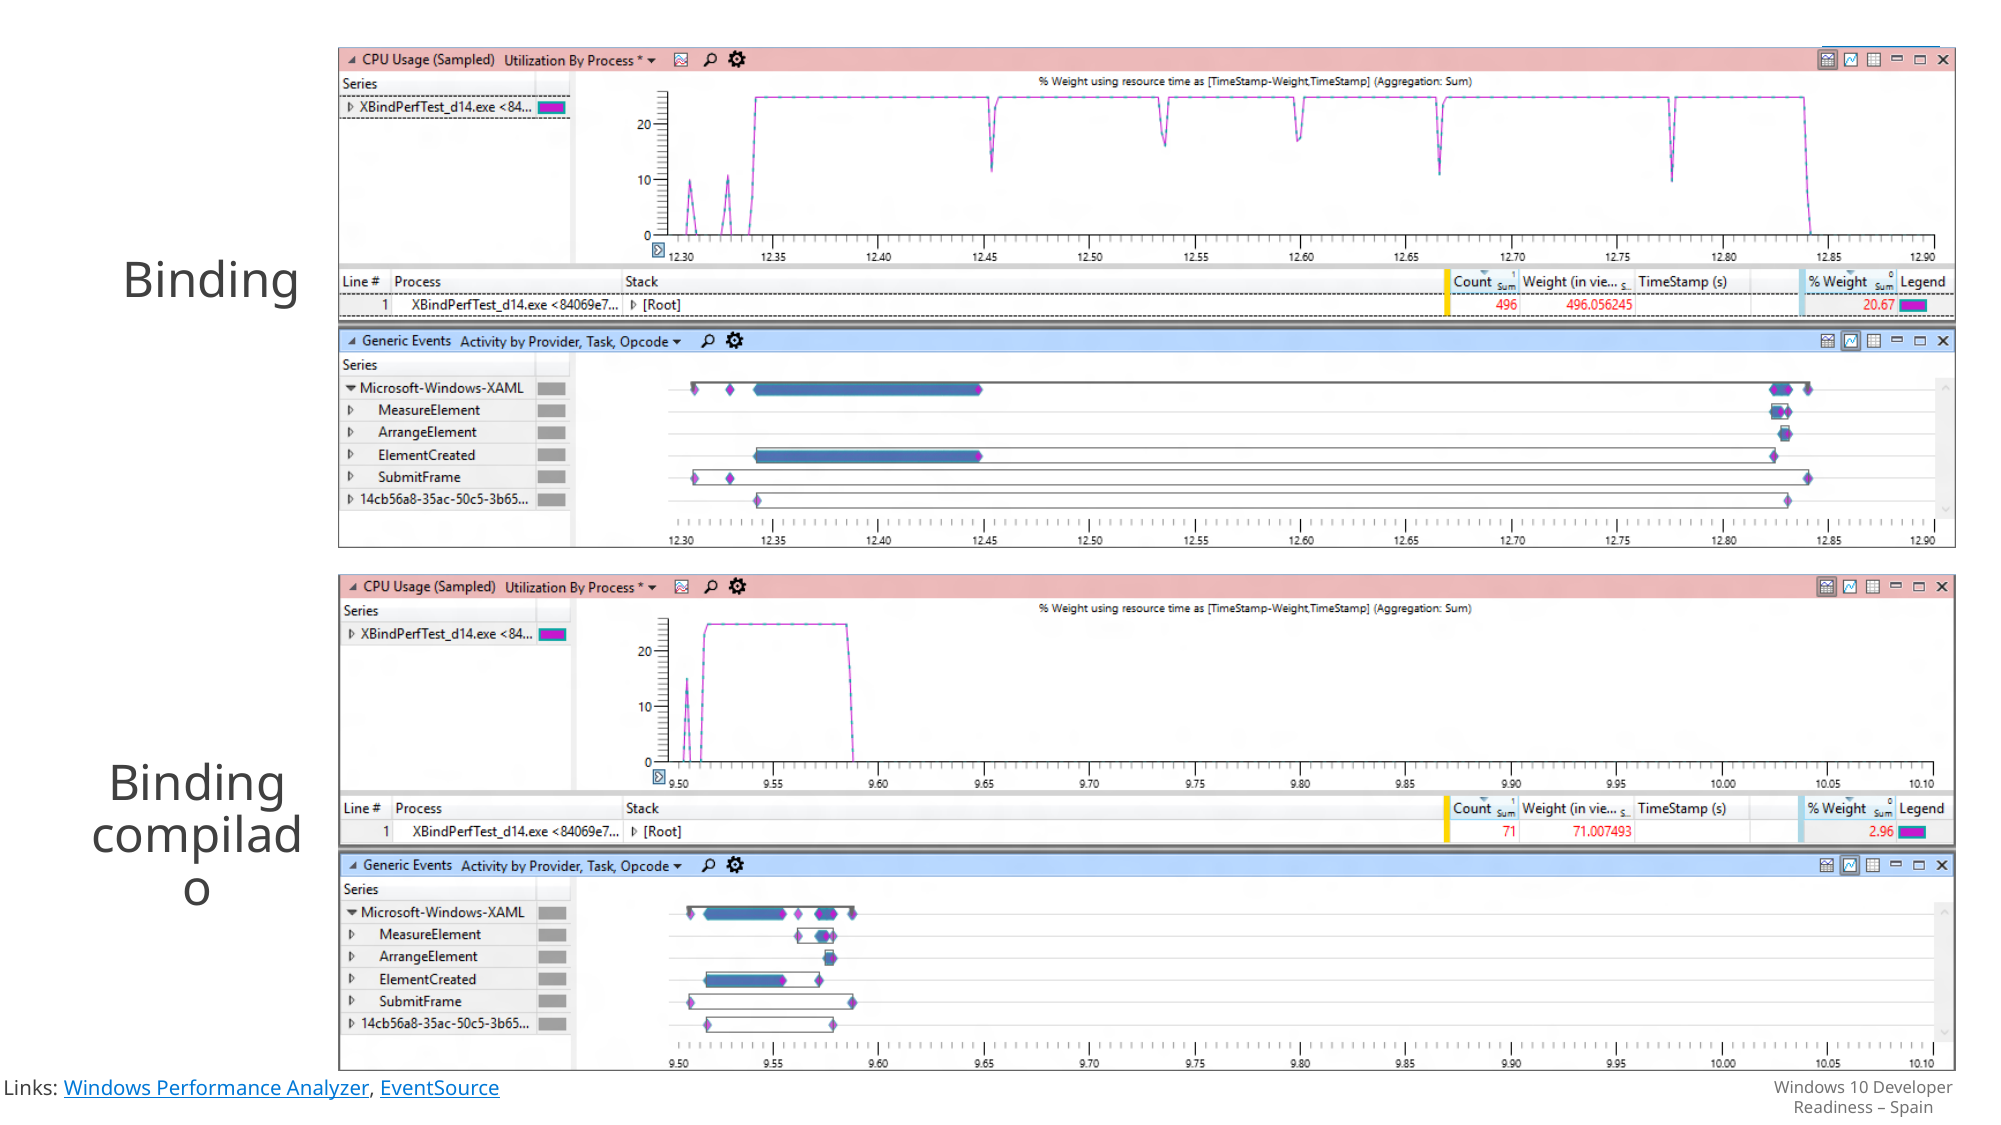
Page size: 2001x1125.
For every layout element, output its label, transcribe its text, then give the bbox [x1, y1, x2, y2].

picture [338, 46, 1956, 548]
text_box Links: Windows Performance Analyzer, EventSource [0, 1062, 530, 1113]
text_box Binding [85, 231, 338, 332]
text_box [56, 574, 1956, 1071]
